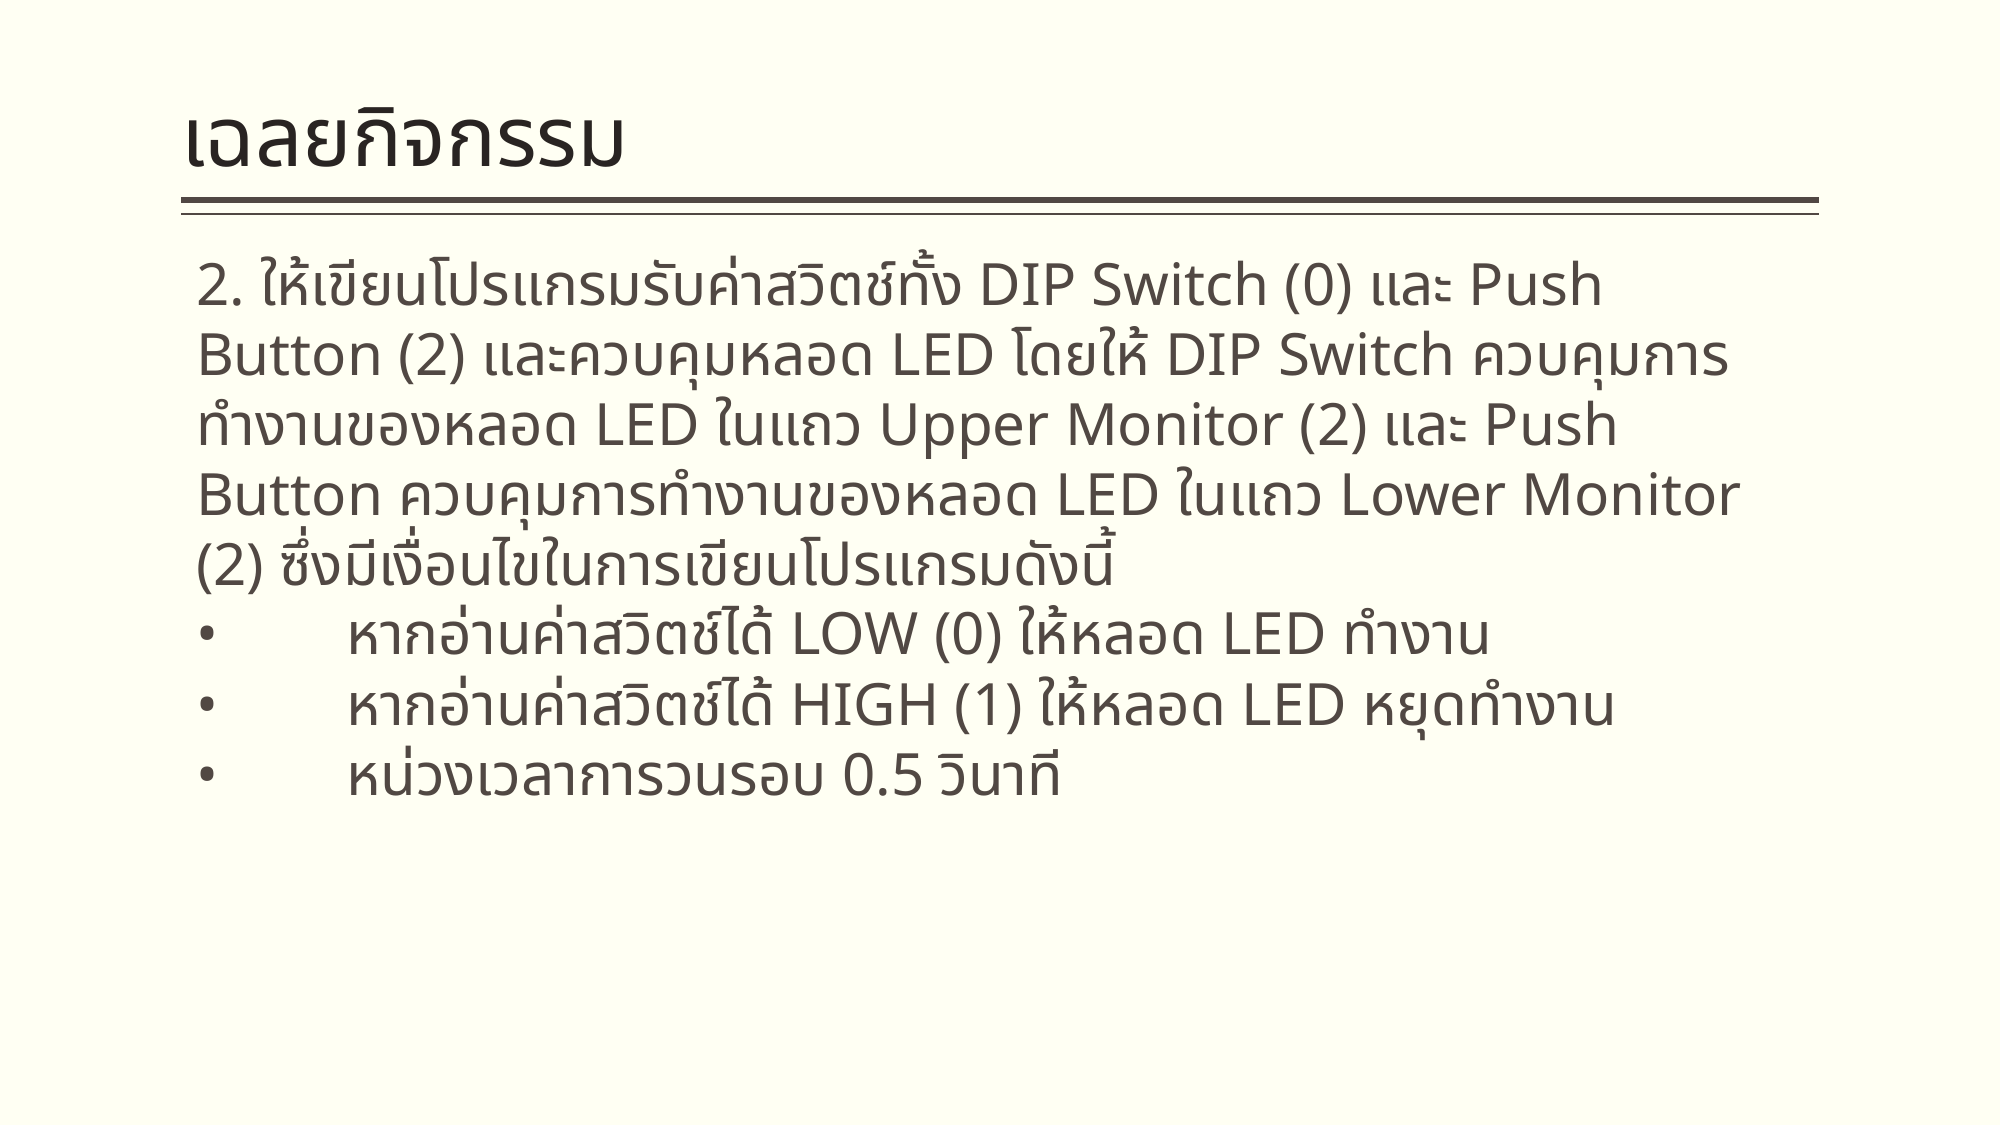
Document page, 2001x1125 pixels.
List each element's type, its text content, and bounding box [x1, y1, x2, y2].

text_box 2. ให้เขียนโปรแกรมรับค่าสวิตช์ทั้ง DIP Switch (0) และ Push Button (2) และควบคุมหลอด LED โดยให้ DIP Switch ควบคุมการทำงานของหลอด LED ในแถว Upper Monitor (2) และ Push Button ควบคุมการทำงานของหลอด LED ในแถว Lower Monitor (2) ซึ่งมีเงื่อนไขในการเขียนโปรแกรมดังนี้ • หากอ่านค่าสวิตช์ได้ LOW (0) ให้หลอด LED ทำงาน • หากอ่านค่าสวิตช์ได้ HIGH (1) ให้หลอด LED หยุดทำงาน • หน่วงเวลาการวนรอบ 0.5 วินาที [181, 239, 1819, 815]
title เฉลยกิจกรรม [181, 12, 1819, 193]
